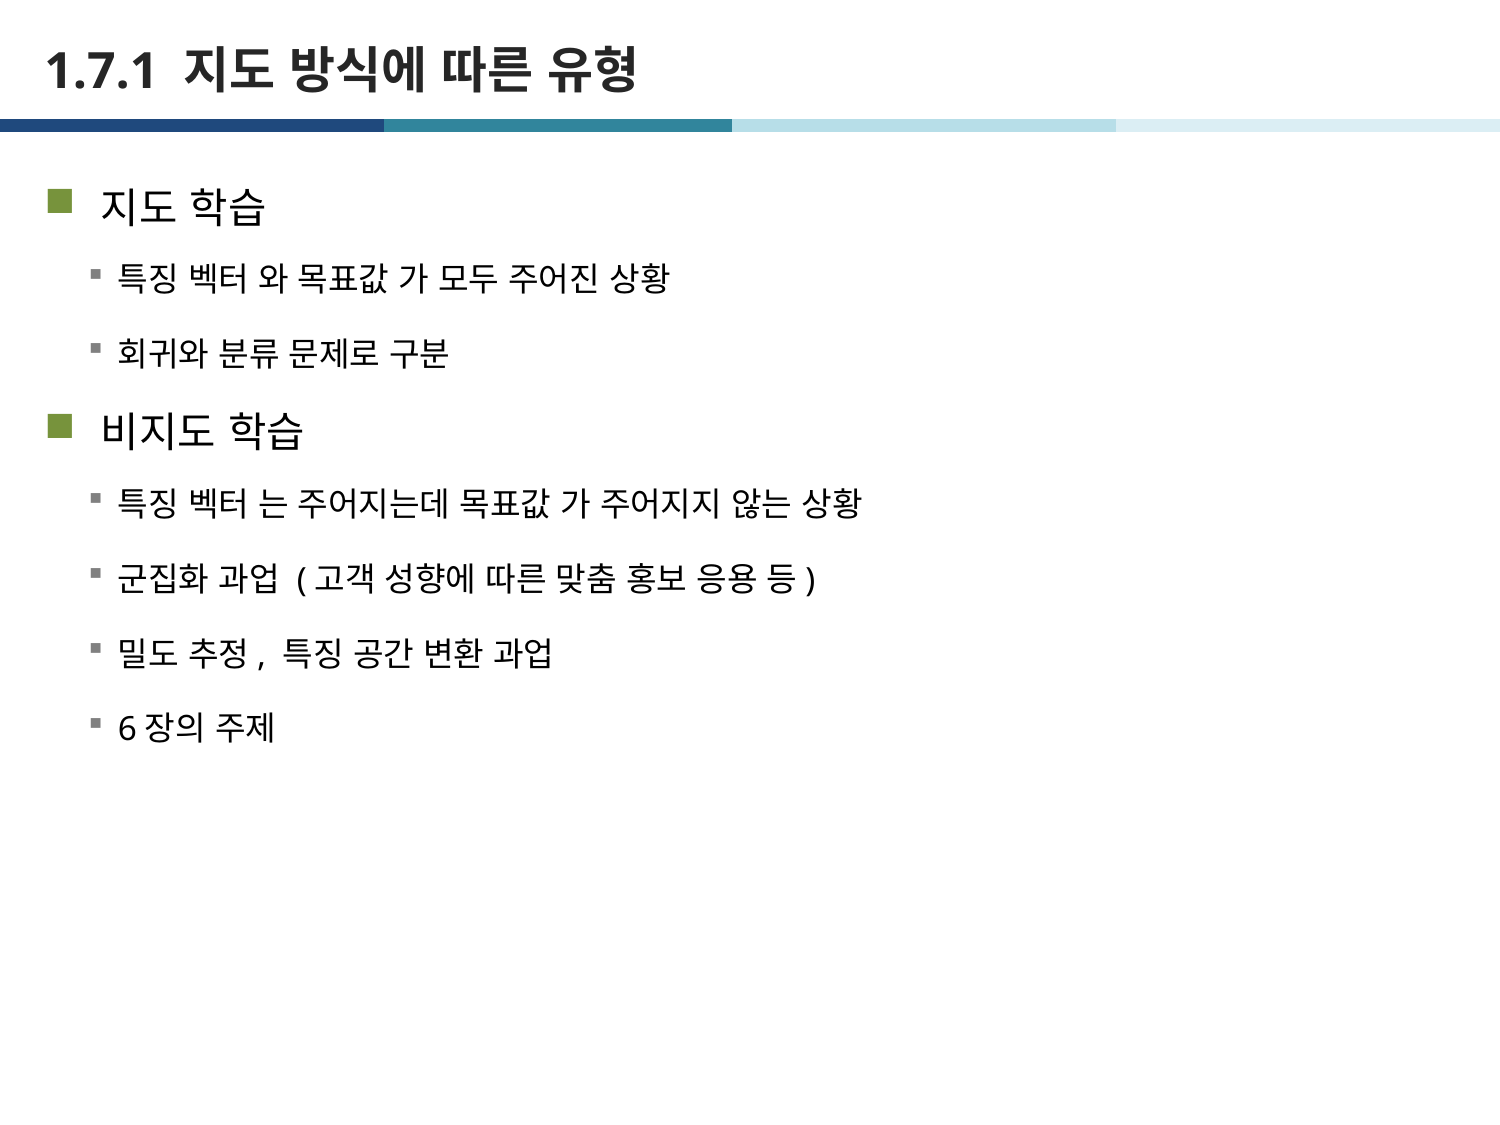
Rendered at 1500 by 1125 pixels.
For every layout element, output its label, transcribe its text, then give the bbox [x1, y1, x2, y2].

title 1.7.1 지도 방식에 따른 유형 [29, 23, 1389, 114]
